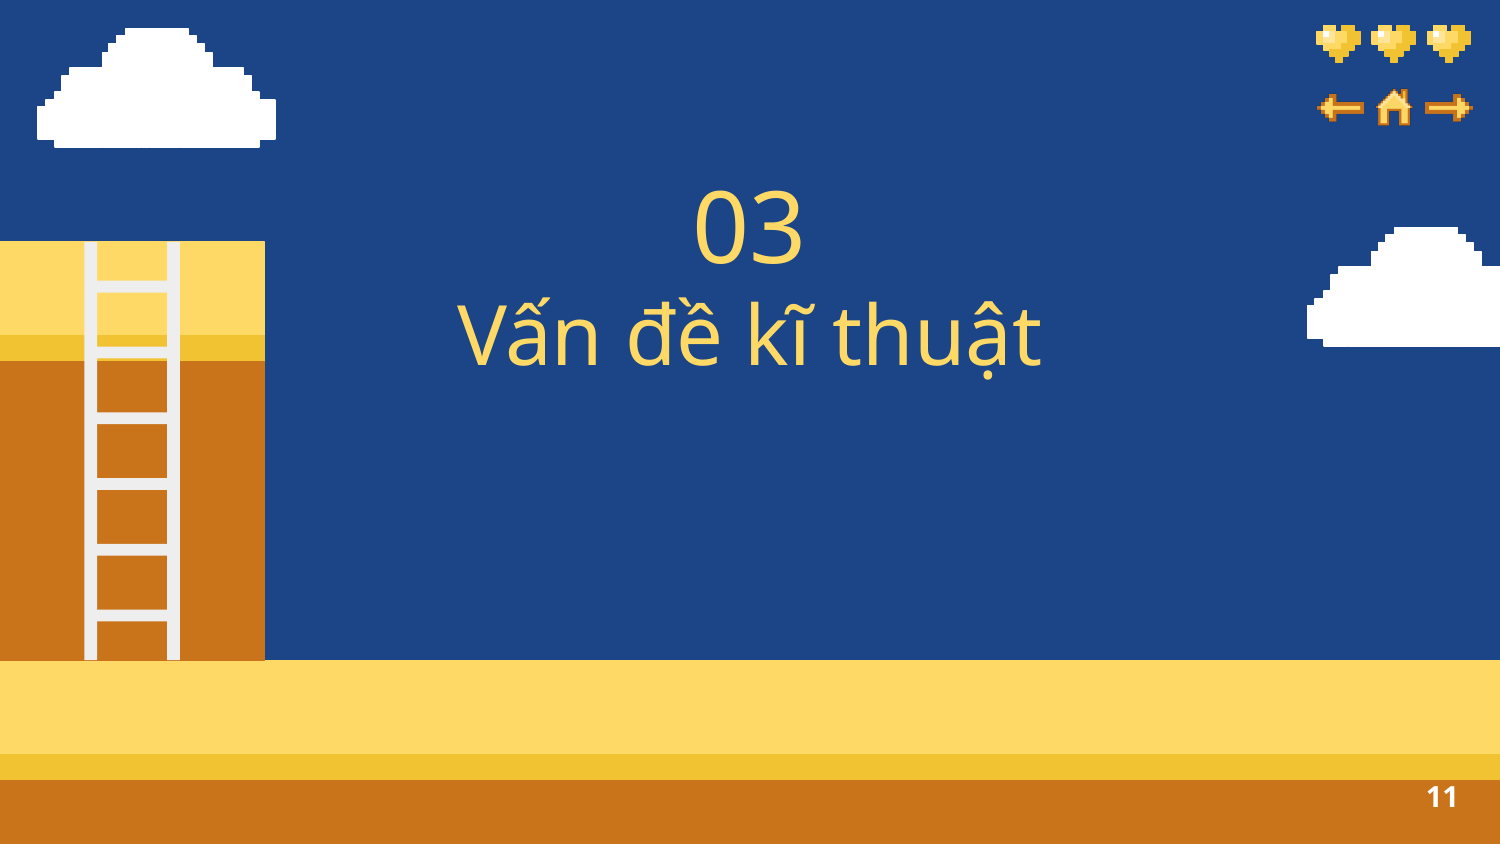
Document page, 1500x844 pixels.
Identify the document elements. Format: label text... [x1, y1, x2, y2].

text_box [1427, 25, 1471, 63]
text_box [1316, 25, 1361, 63]
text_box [1371, 25, 1416, 63]
text_box 11 [1411, 770, 1475, 821]
picture [1316, 92, 1364, 122]
picture [1425, 92, 1473, 122]
title Vấn đề kĩ thuật [218, 262, 1282, 401]
picture [1374, 88, 1413, 127]
title 03 [51, 181, 1449, 299]
